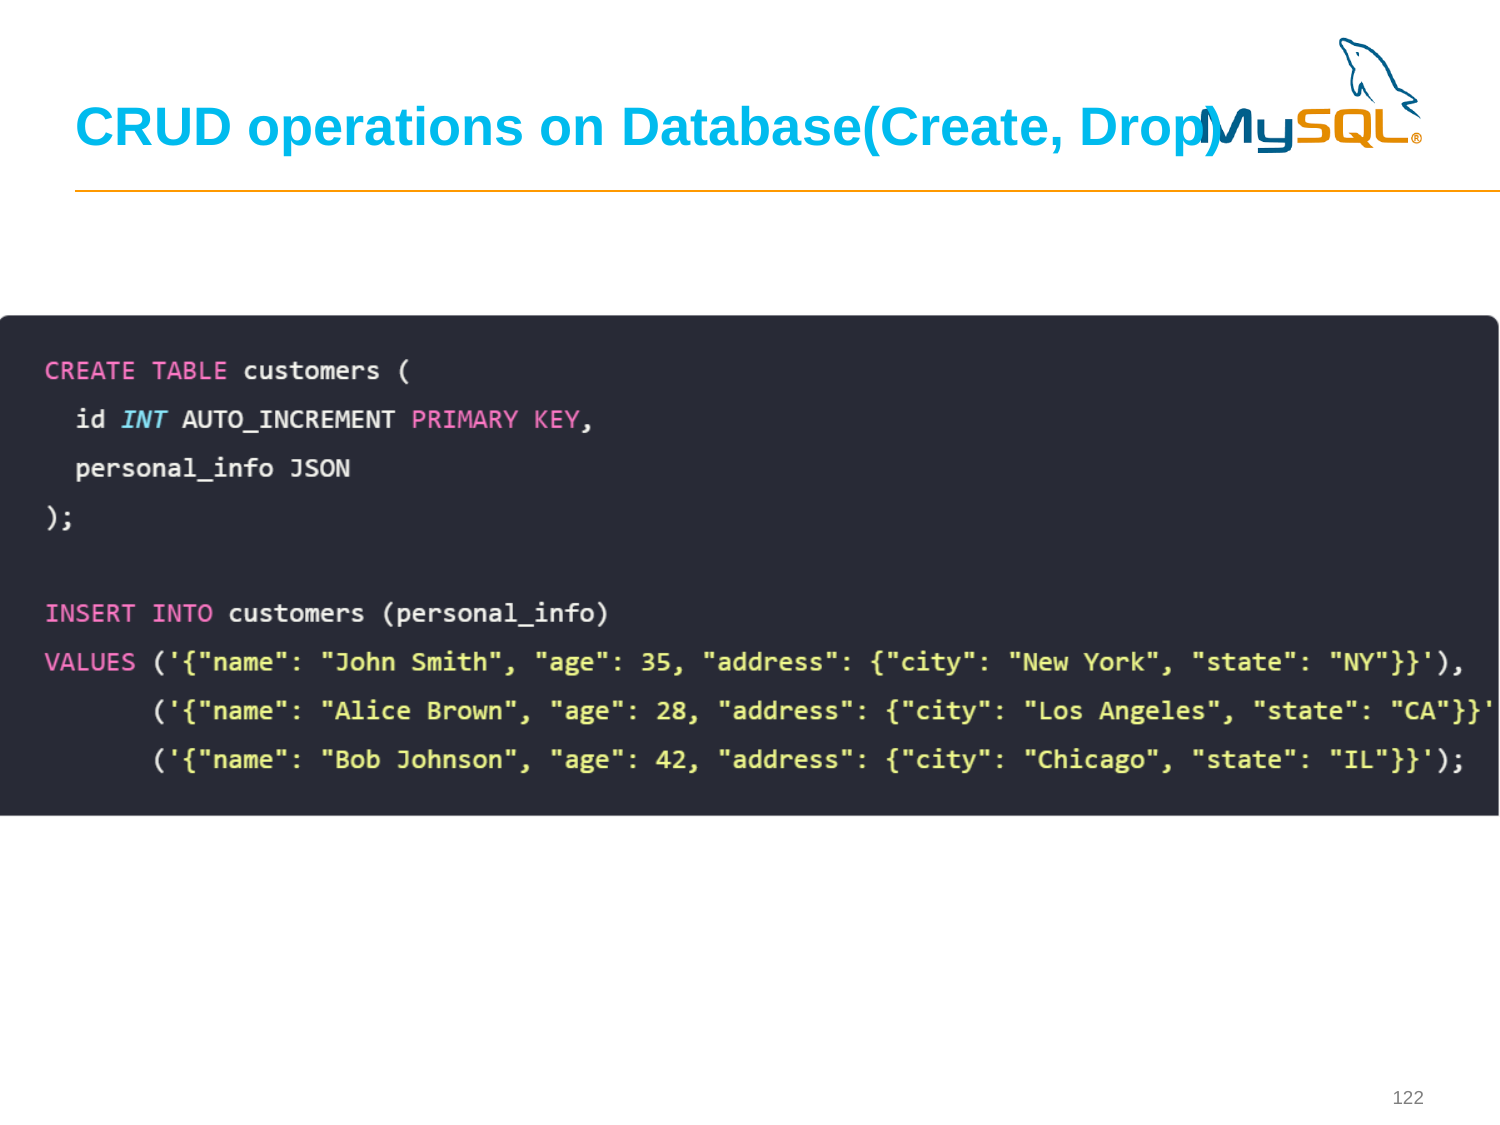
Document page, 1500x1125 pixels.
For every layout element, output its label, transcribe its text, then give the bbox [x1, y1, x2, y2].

picture [0, 307, 1500, 818]
title CRUD operations on Database(Create, Drop) [75, 27, 1422, 157]
